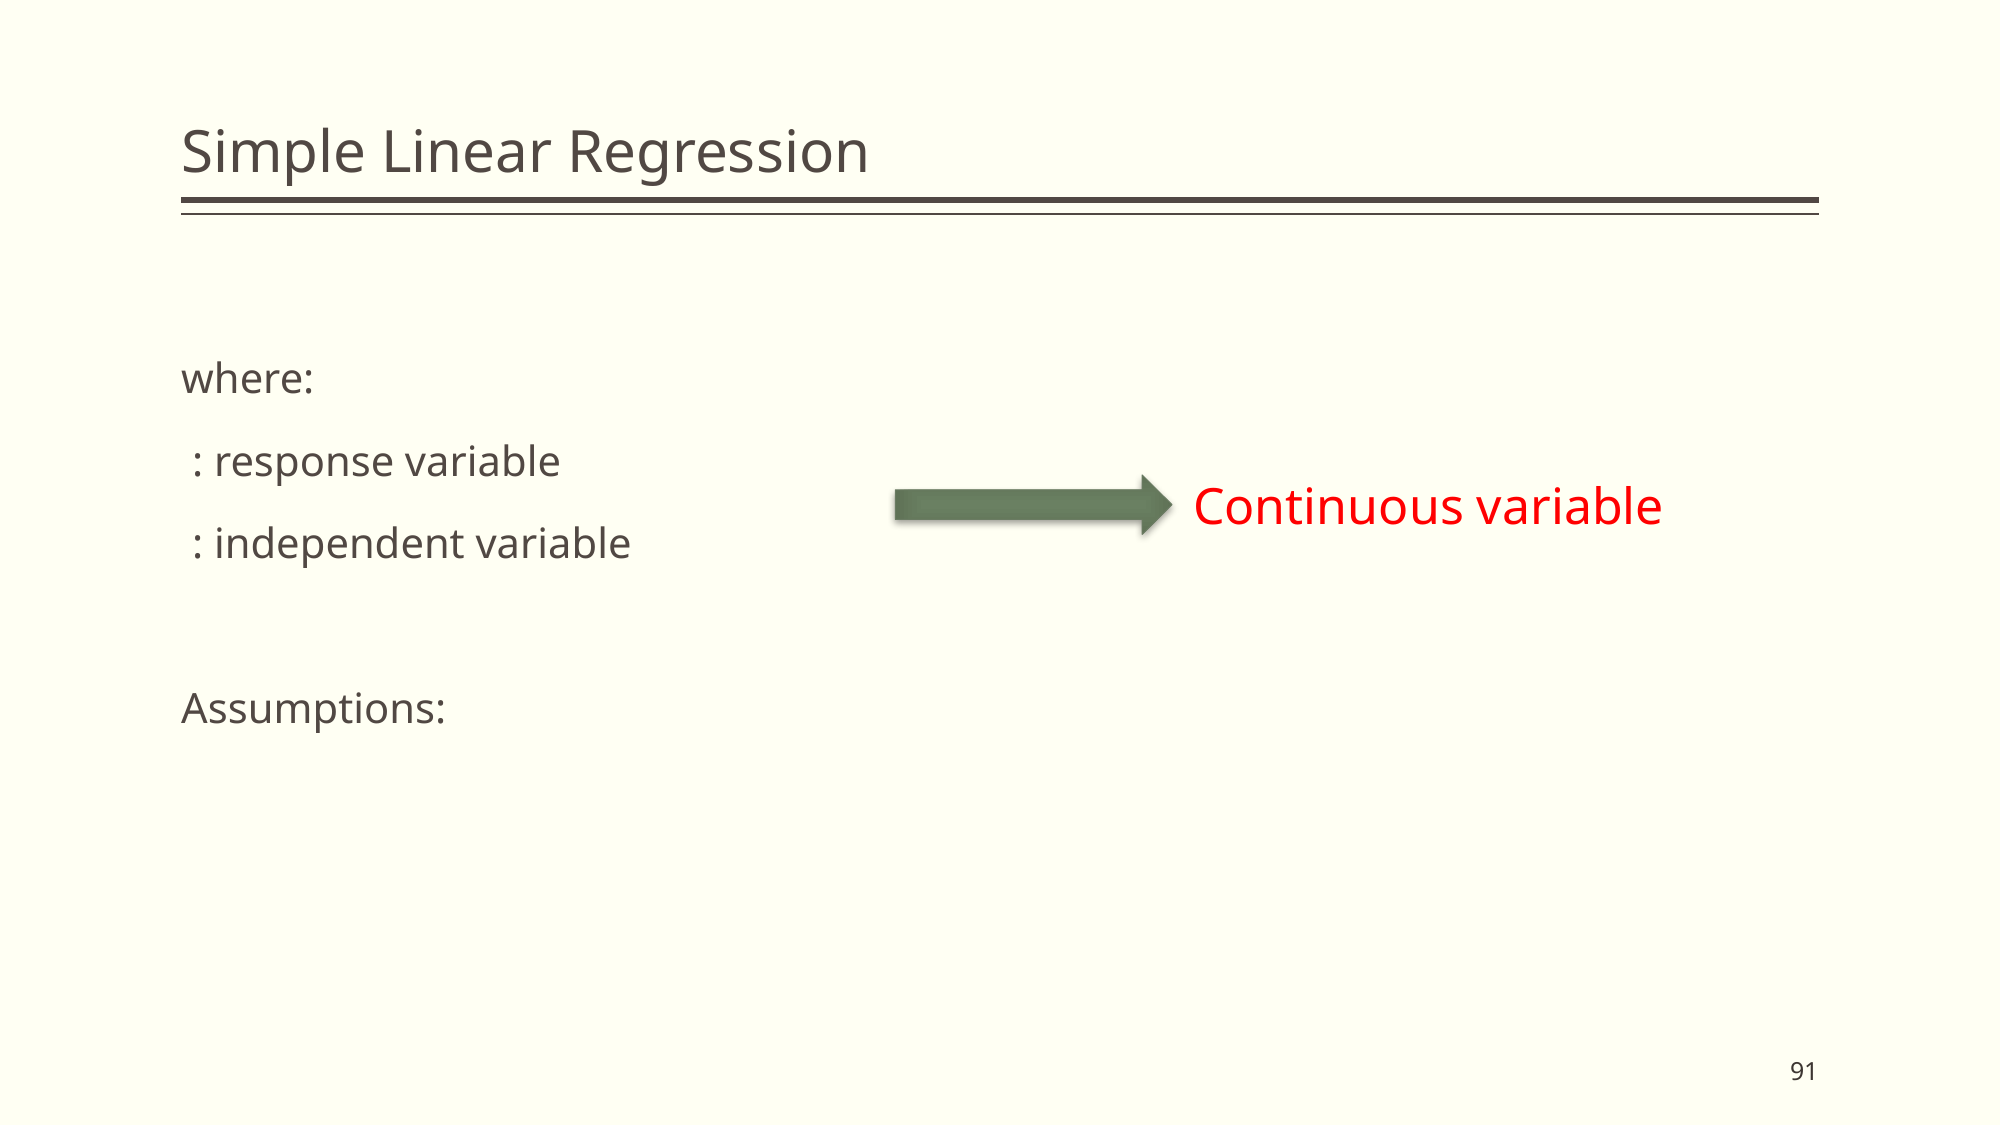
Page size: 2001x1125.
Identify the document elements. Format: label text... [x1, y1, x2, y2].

text_box [894, 474, 1173, 535]
text_box Continuous variable [1178, 466, 1680, 542]
slide_number 91 [1518, 1042, 1819, 1103]
title Simple Linear Regression [181, 12, 1819, 193]
